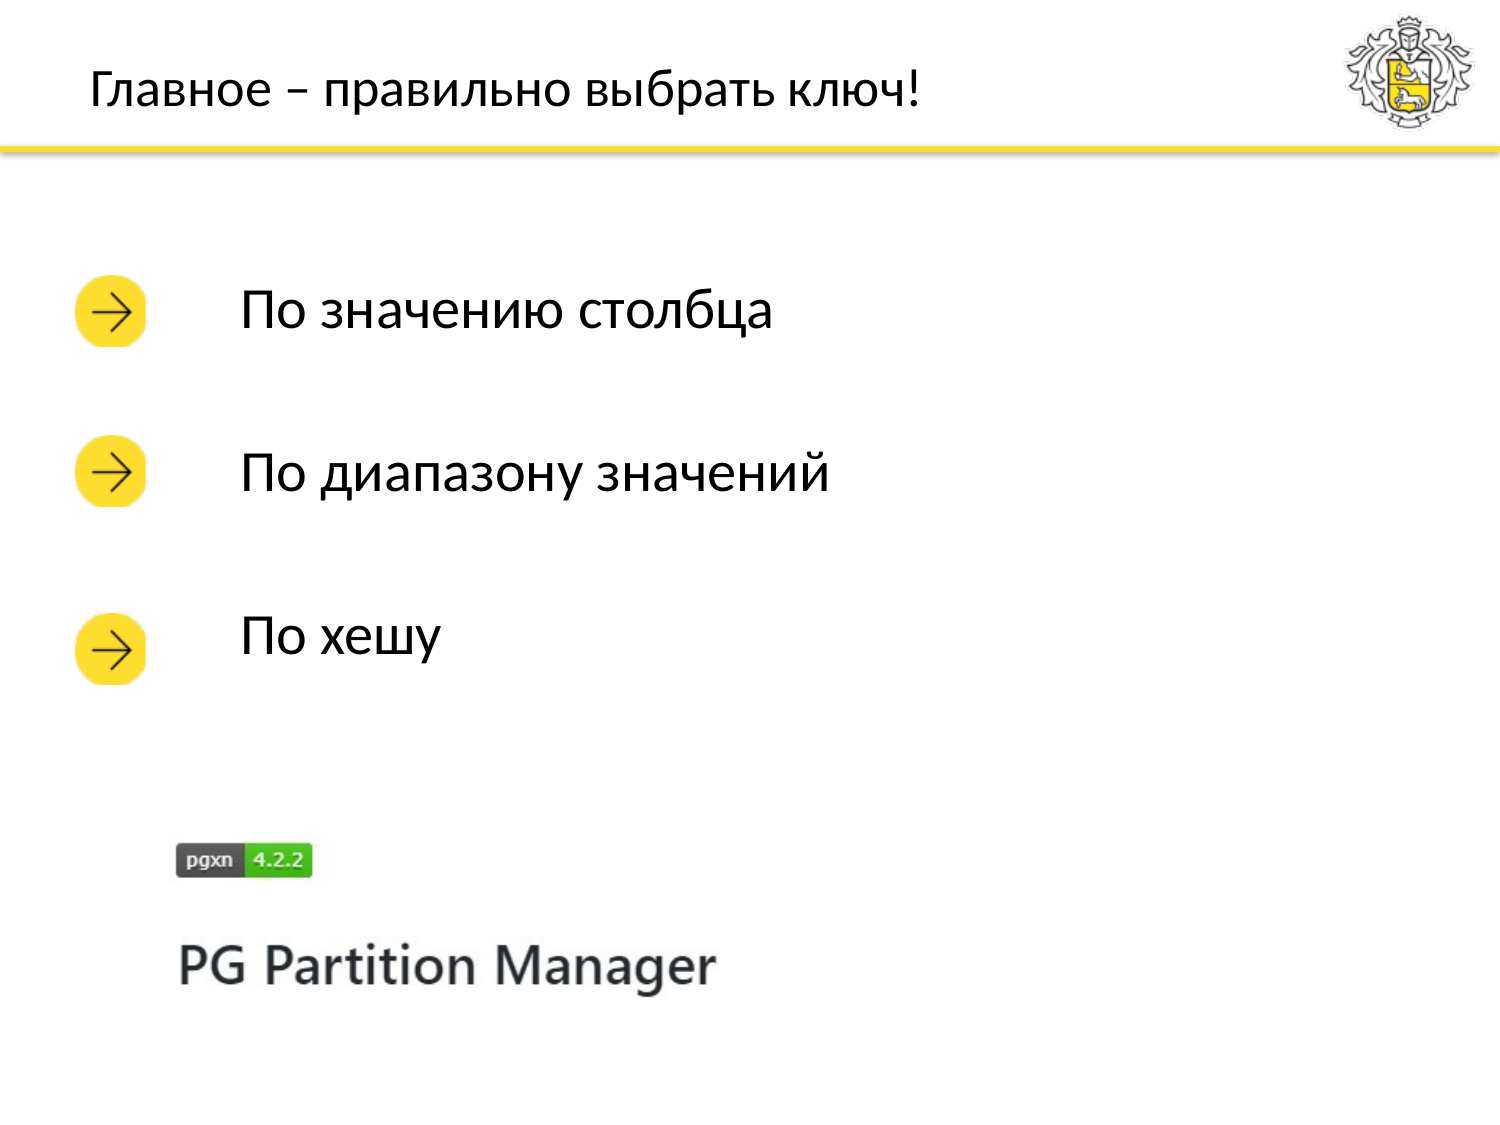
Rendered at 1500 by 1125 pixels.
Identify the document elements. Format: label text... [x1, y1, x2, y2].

list По значению столбца По диапазону значений По хешу [75, 262, 1425, 1005]
picture [74, 435, 147, 507]
title Главное – правильно выбрать ключ! [75, 50, 1425, 119]
picture [74, 275, 147, 347]
picture [74, 613, 147, 685]
picture [145, 801, 740, 1006]
